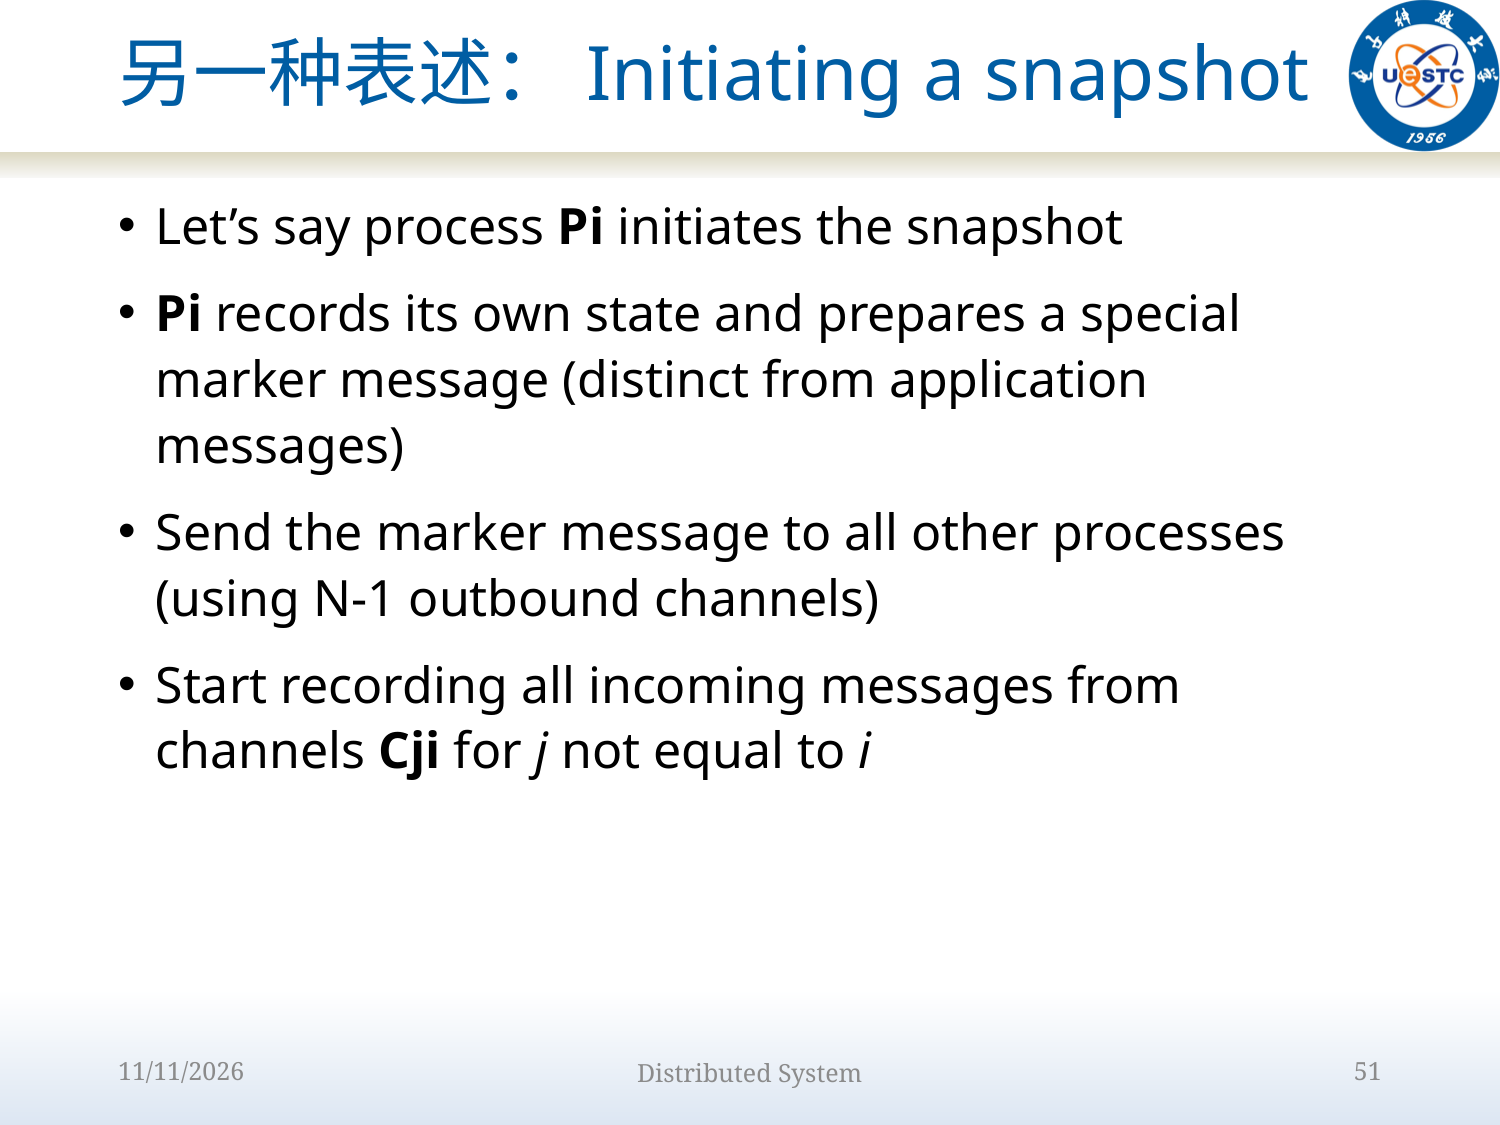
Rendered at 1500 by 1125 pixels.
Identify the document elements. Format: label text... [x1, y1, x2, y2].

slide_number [103, 1042, 414, 1103]
title 另一种表述：Initiating a snapshot [103, 0, 1348, 153]
slide_number 51 [1085, 1042, 1397, 1103]
picture [1348, 0, 1500, 152]
list Let’s say process Pi initiates the snapshot Pi records its own state and prepares a special marker message (distinct from application messages) Send the marker message to all other processes (using N-1 outbound channels) Start recording all incoming messages from channels Cji for j not equal to i [103, 181, 1397, 1014]
footer Distributed System [414, 1042, 1085, 1103]
